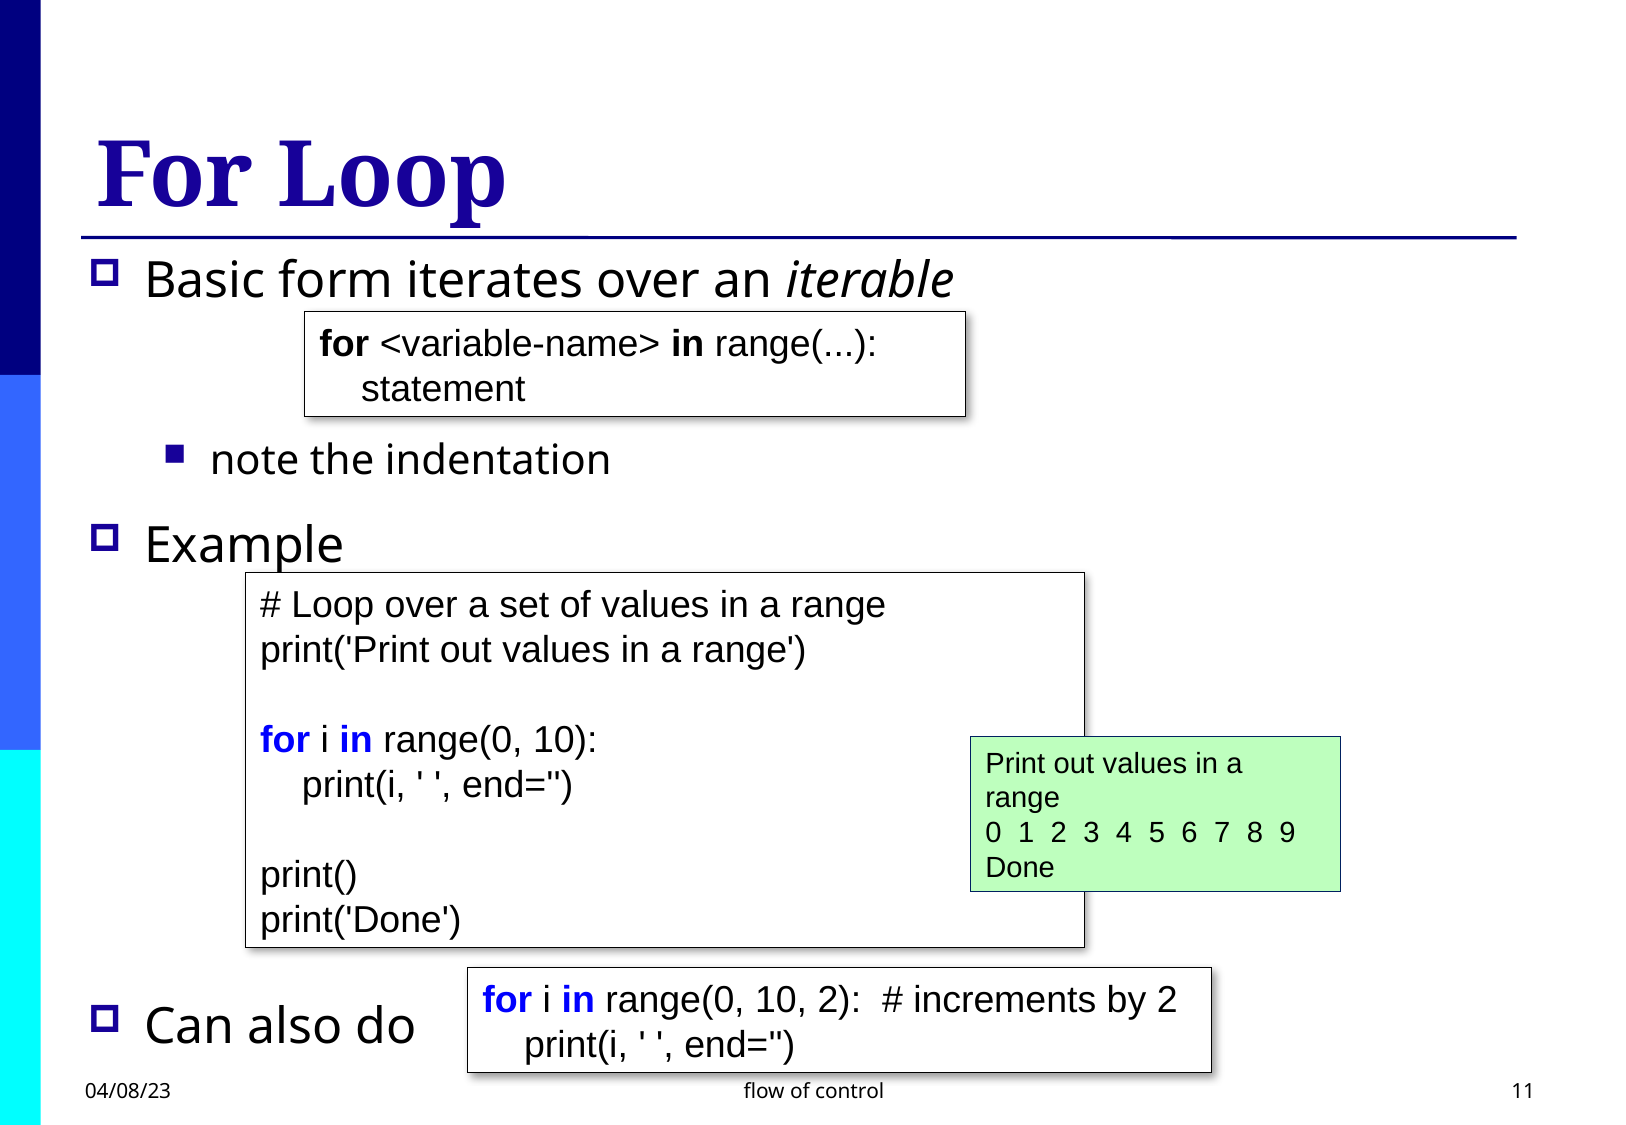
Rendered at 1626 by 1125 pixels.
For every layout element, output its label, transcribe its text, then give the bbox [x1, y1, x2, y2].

text_box Print out values in a range 0 1 2 3 4 5 6 7 8 9 Done [970, 736, 1341, 892]
text_box for <variable-name> in range(...): statement [304, 311, 966, 417]
list Basic form iterates over an iterable note the indentation Example Can also do [73, 224, 1536, 968]
text_box for i in range(0, 10, 2): # increments by 2 print(i, ' ', end='') [467, 967, 1212, 1073]
title For Loop [81, 45, 1544, 233]
slide_number 11 [1170, 1070, 1550, 1125]
text_box # Loop over a set of values in a range print('Print out values in a range') for i in range(0, 10): print(i, ' ', end='') print() print('Done') [245, 572, 1085, 948]
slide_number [70, 1070, 450, 1125]
footer flow of control [556, 1084, 1071, 1125]
